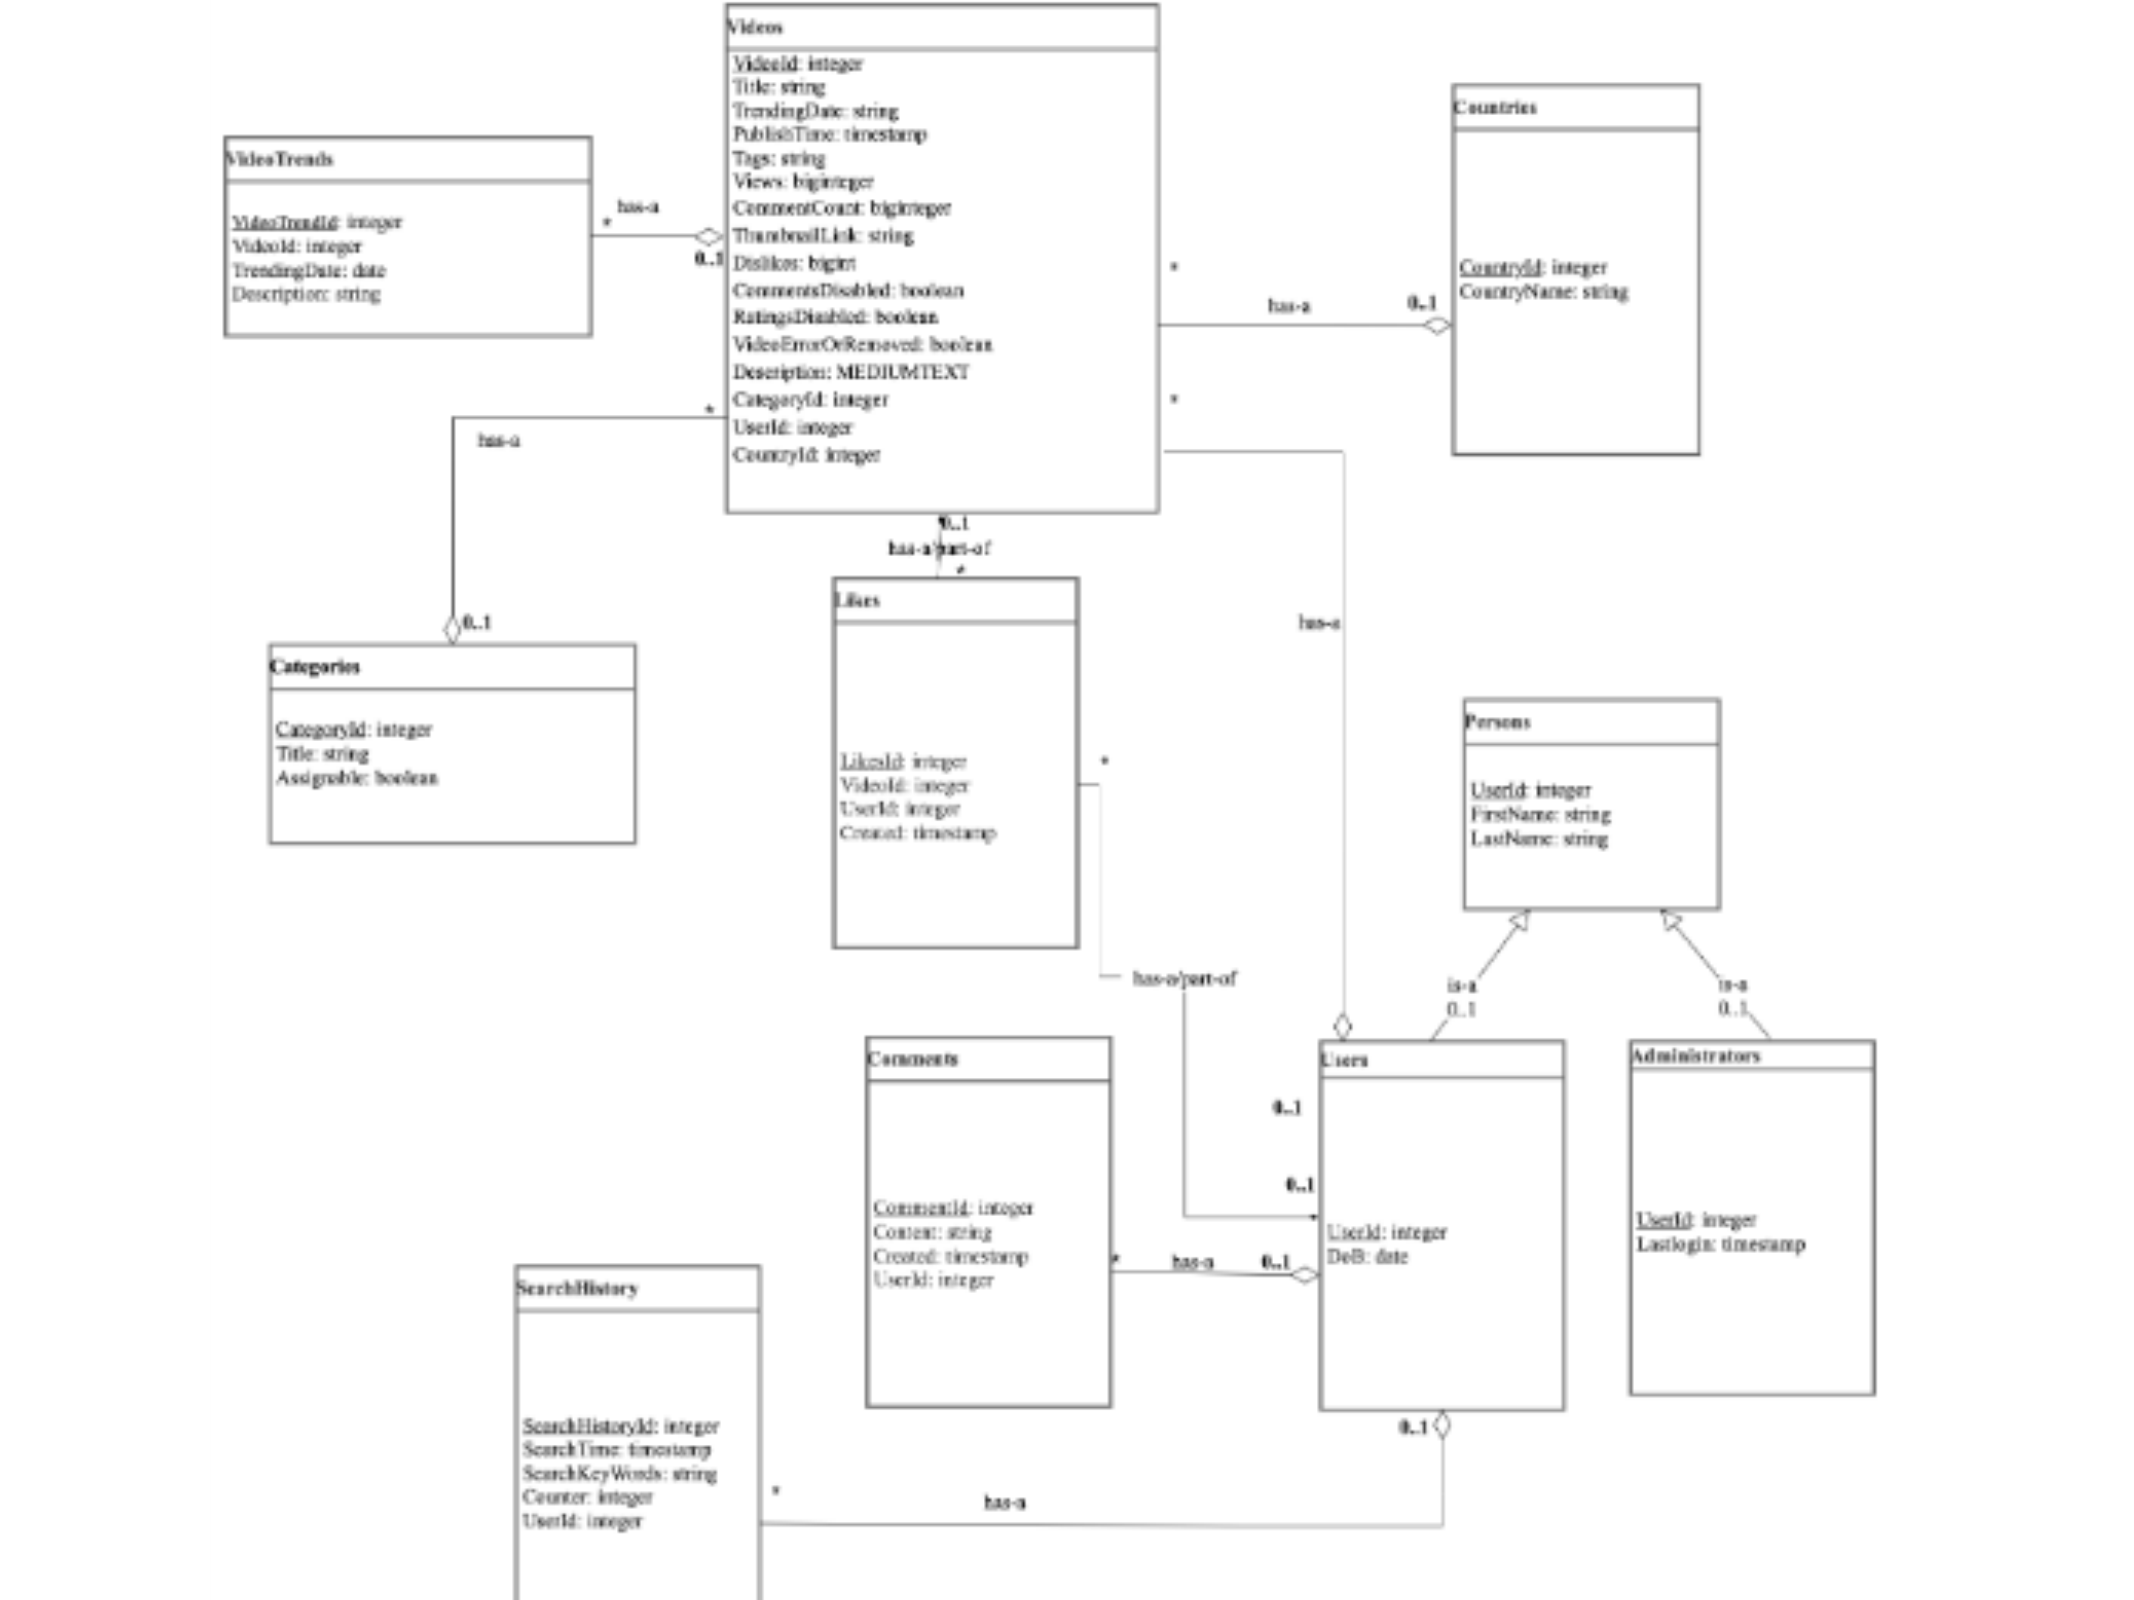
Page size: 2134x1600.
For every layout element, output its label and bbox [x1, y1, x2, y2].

picture [209, 0, 1976, 1600]
